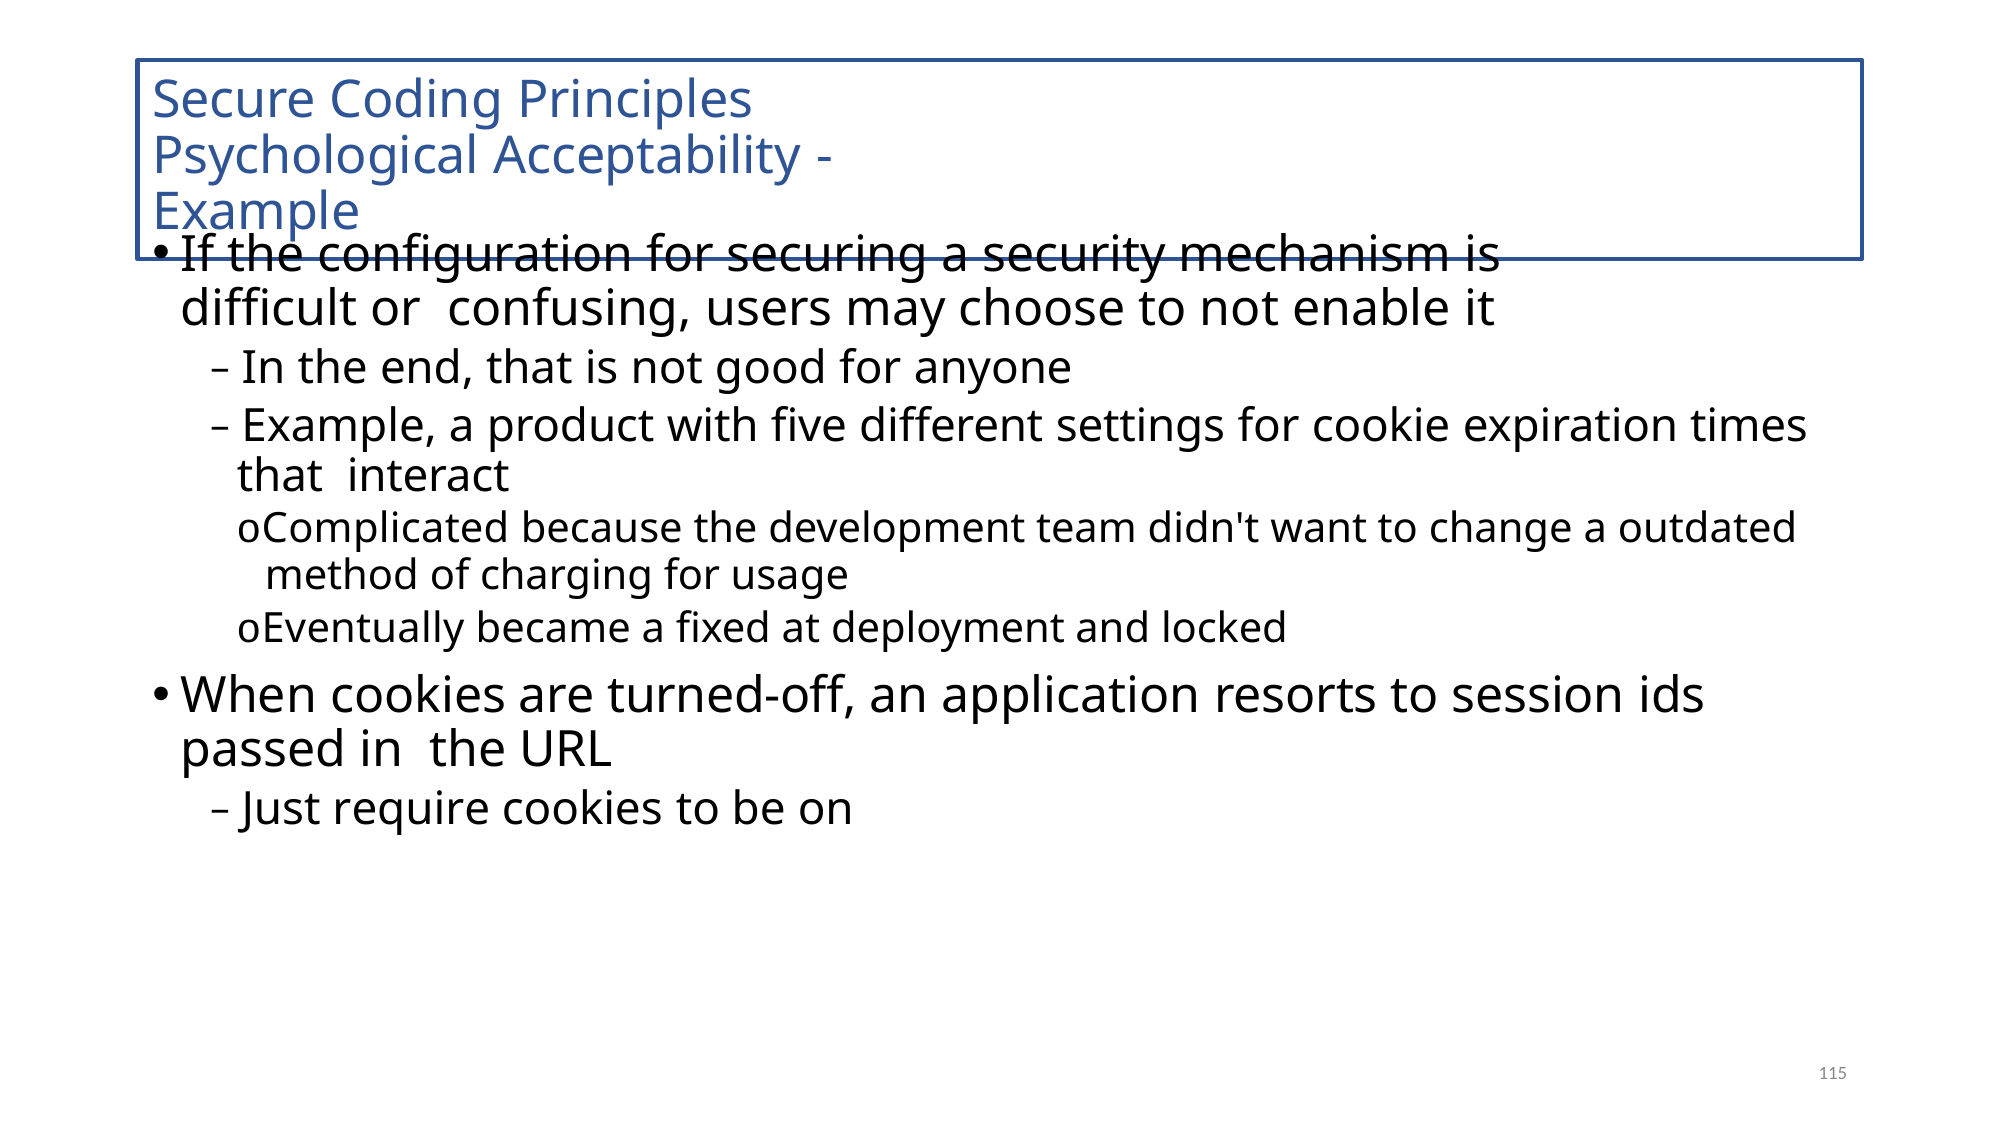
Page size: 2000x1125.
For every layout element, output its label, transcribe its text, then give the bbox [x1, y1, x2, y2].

title Secure Coding Principles Psychological Acceptability - Example [137, 60, 1863, 260]
text_box If the configuration for securing a security mechanism is difficult or confusing, users may choose to not enable it – In the end, that is not good for anyone – Example, a product with five different settings for cookie expiration times that interact oComplicated because the development team didn't want to change a outdated method of charging for usage oEventually became a fixed at deployment and locked When cookies are turned-off, an application resorts to session ids passed in the URL – Just require cookies to be on [150, 218, 1846, 834]
slide_number 115 [1812, 1062, 1856, 1125]
